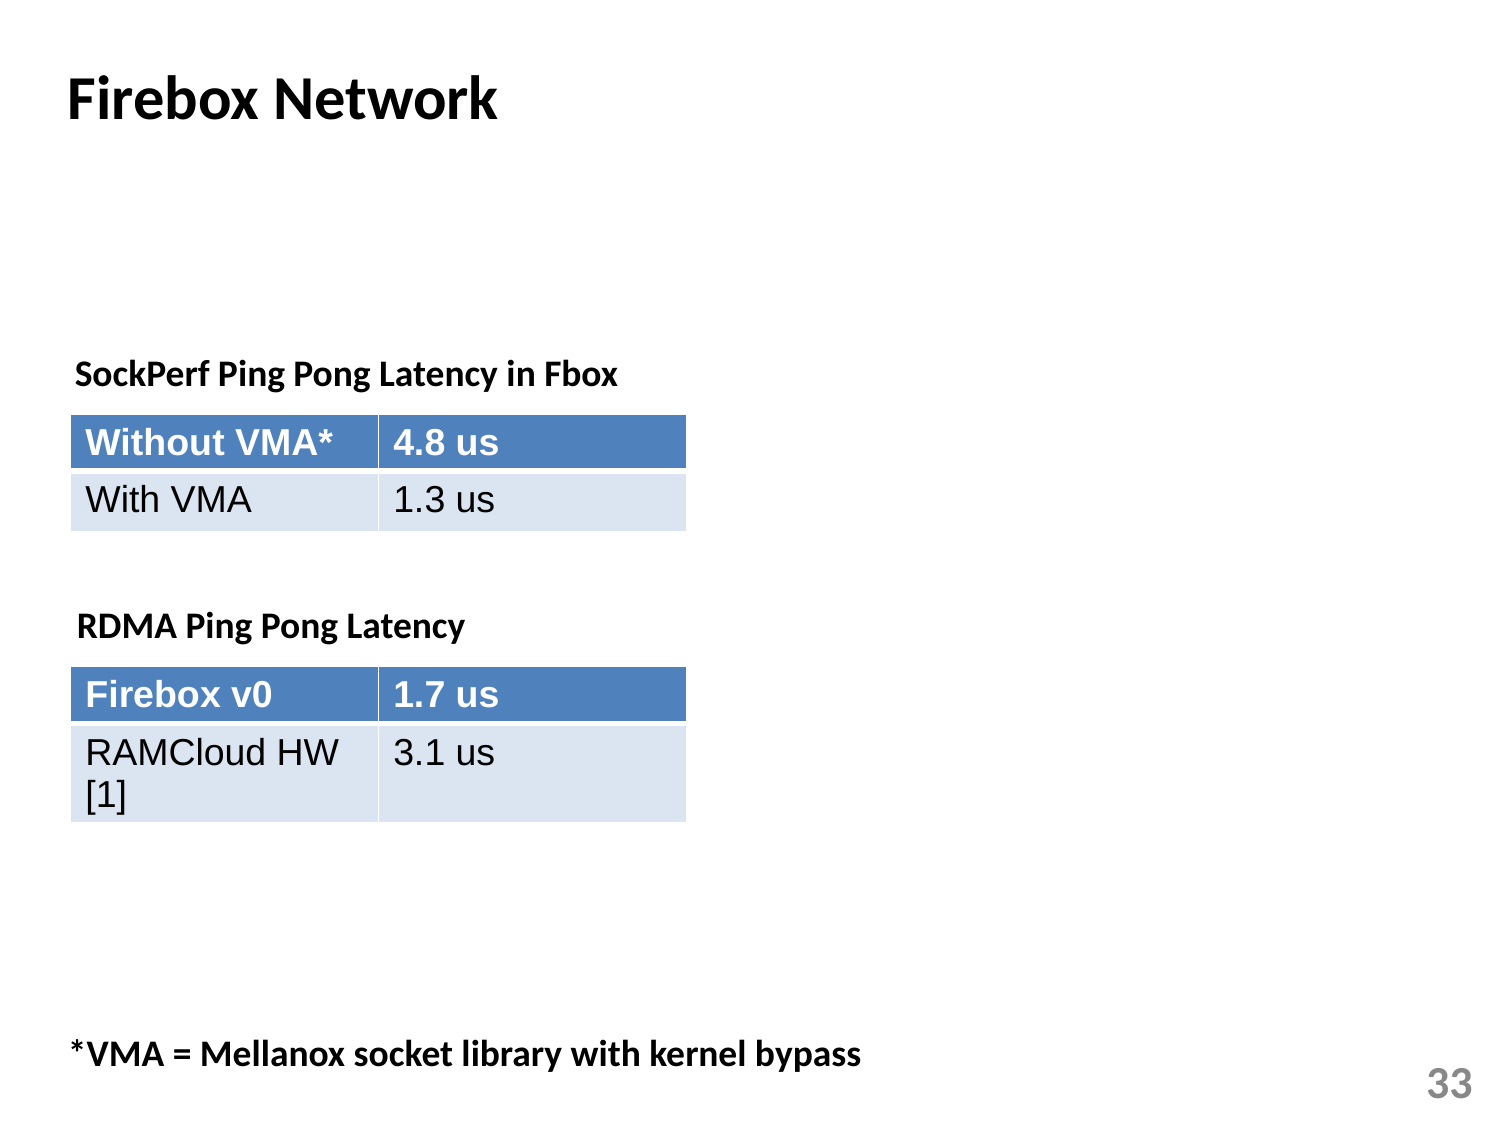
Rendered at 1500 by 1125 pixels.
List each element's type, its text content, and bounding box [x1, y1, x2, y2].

table_cell 1.3 us [379, 474, 686, 531]
text_box SockPerf Ping Pong Latency in Fbox [59, 341, 644, 403]
table_header Firebox v0 [71, 667, 378, 721]
slide_number 33 [1137, 1050, 1488, 1110]
text_box *VMA = Mellanox socket library with kernel bypass [52, 1021, 889, 1082]
text_box Firebox Network [52, 49, 522, 141]
text_box RDMA Ping Pong Latency [61, 593, 488, 655]
table_cell 3.1 us [379, 726, 686, 822]
table_cell RAMCloud HW [1] [71, 726, 378, 822]
table_header 4.8 us [379, 415, 686, 468]
table_cell With VMA [71, 474, 378, 531]
table_header 1.7 us [379, 667, 686, 721]
table_header Without VMA* [71, 415, 378, 468]
